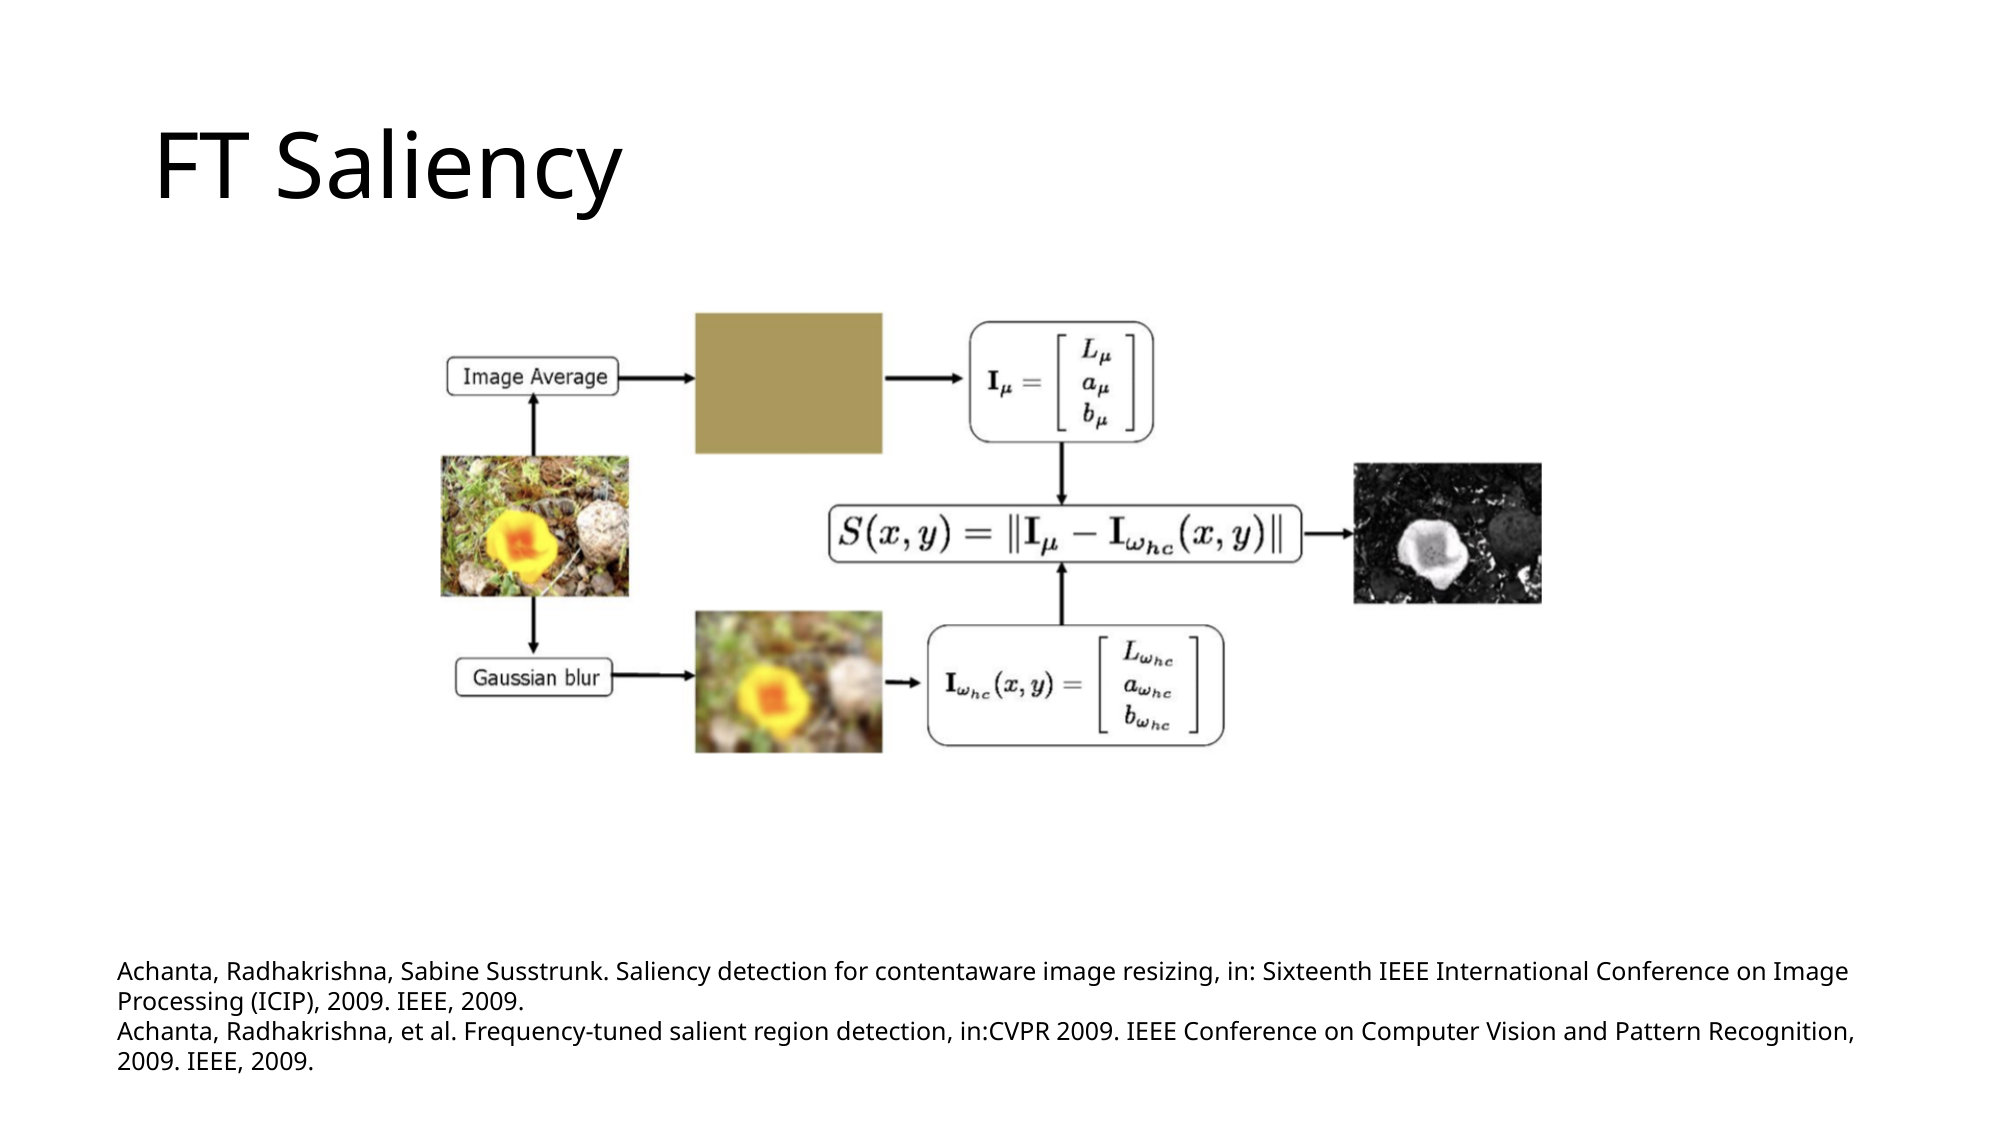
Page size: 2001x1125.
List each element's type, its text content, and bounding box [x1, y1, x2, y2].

title FT Saliency [137, 59, 1863, 278]
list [425, 295, 1574, 763]
text_box Achanta, Radhakrishna, Sabine Susstrunk. Saliency detection for contentaware image resizing, in: Sixteenth IEEE International Conference on Image Processing (ICIP), 2009. IEEE, 2009. Achanta, Radhakrishna, et al. Frequency-tuned salient region detection, in:CVPR 2009. IEEE Conference on Computer Vision and Pattern Recognition, 2009. IEEE, 2009. [102, 948, 1922, 1083]
